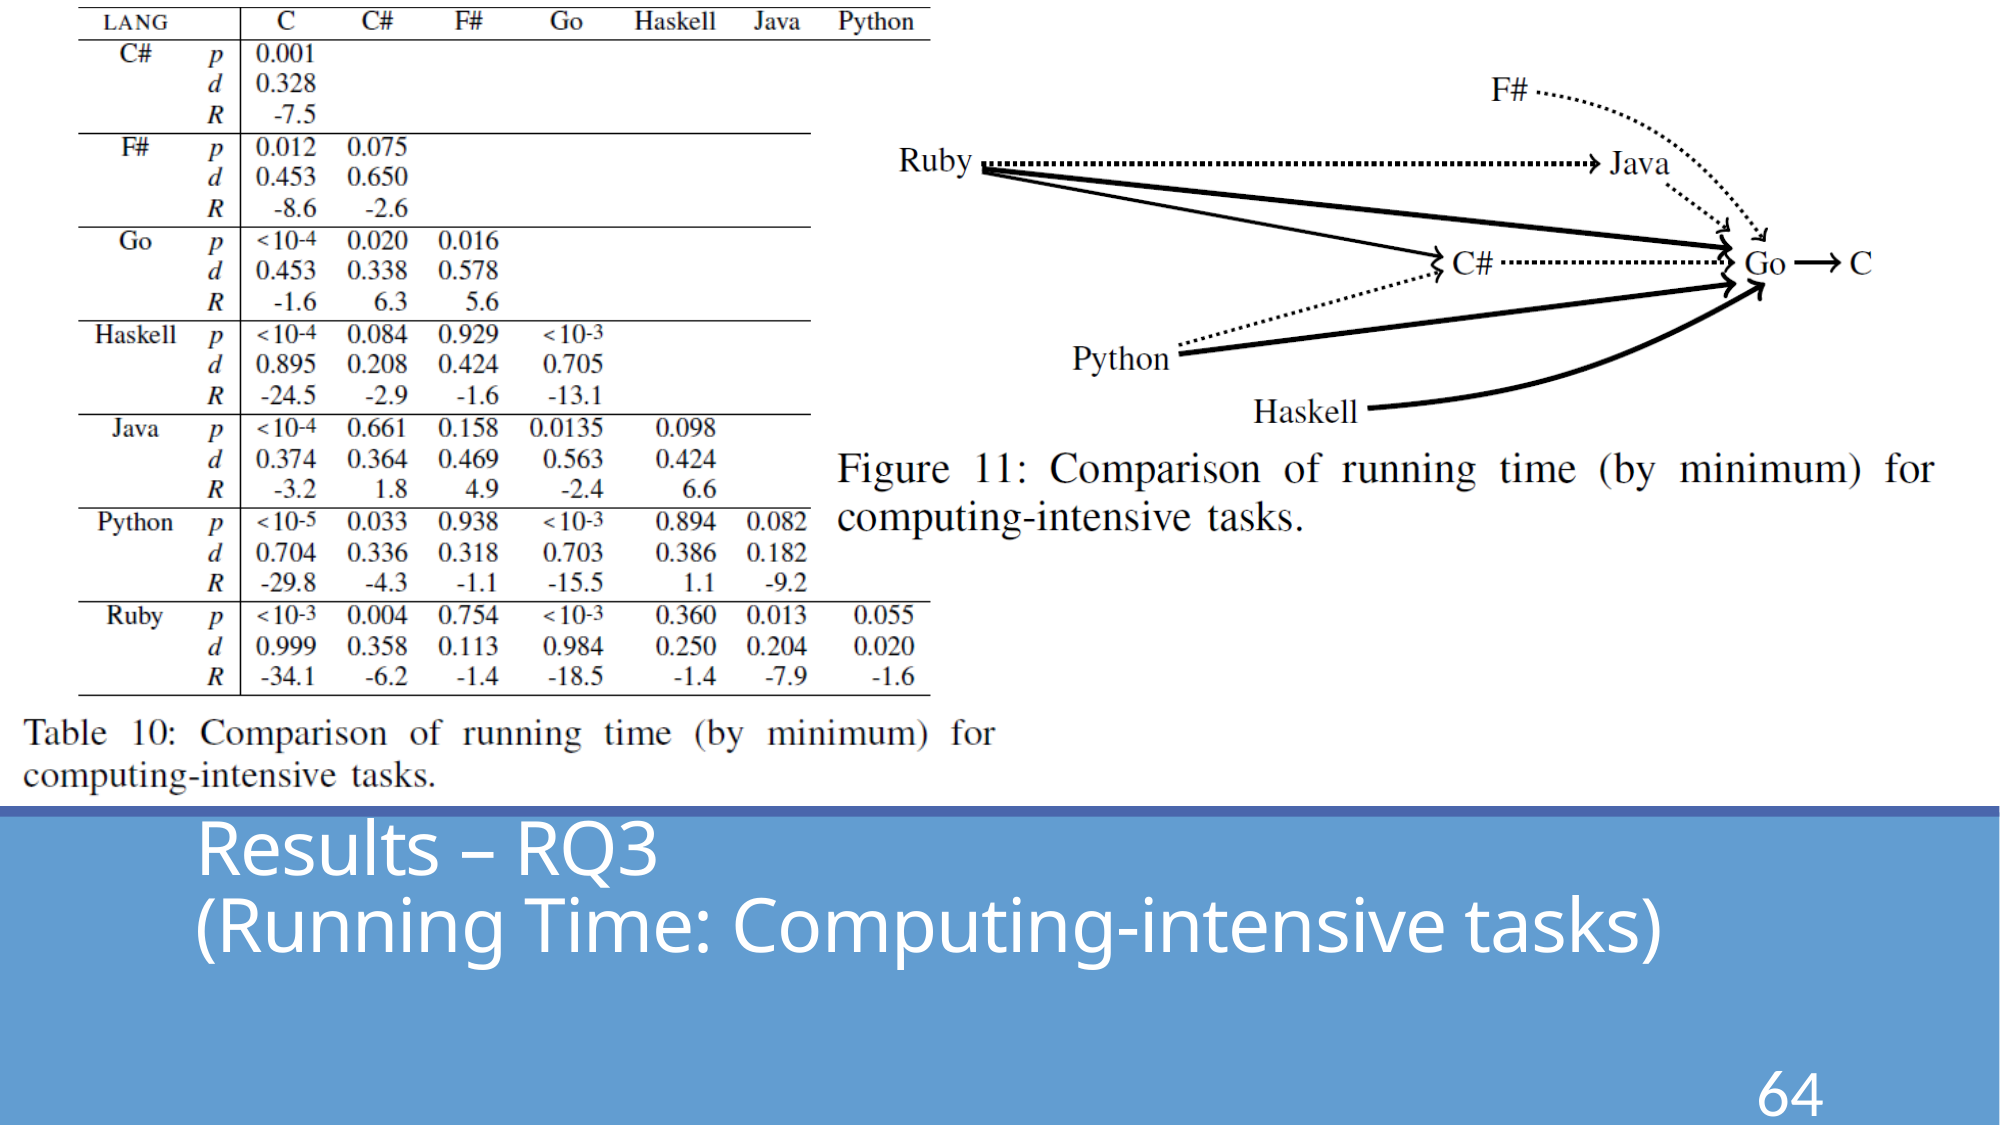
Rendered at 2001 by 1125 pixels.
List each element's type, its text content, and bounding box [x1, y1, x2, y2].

title Results – RQ3 (Running Time: Computing-intensive tasks) [180, 832, 1839, 968]
picture [12, 6, 1937, 799]
slide_number 64 [1624, 1059, 1840, 1120]
